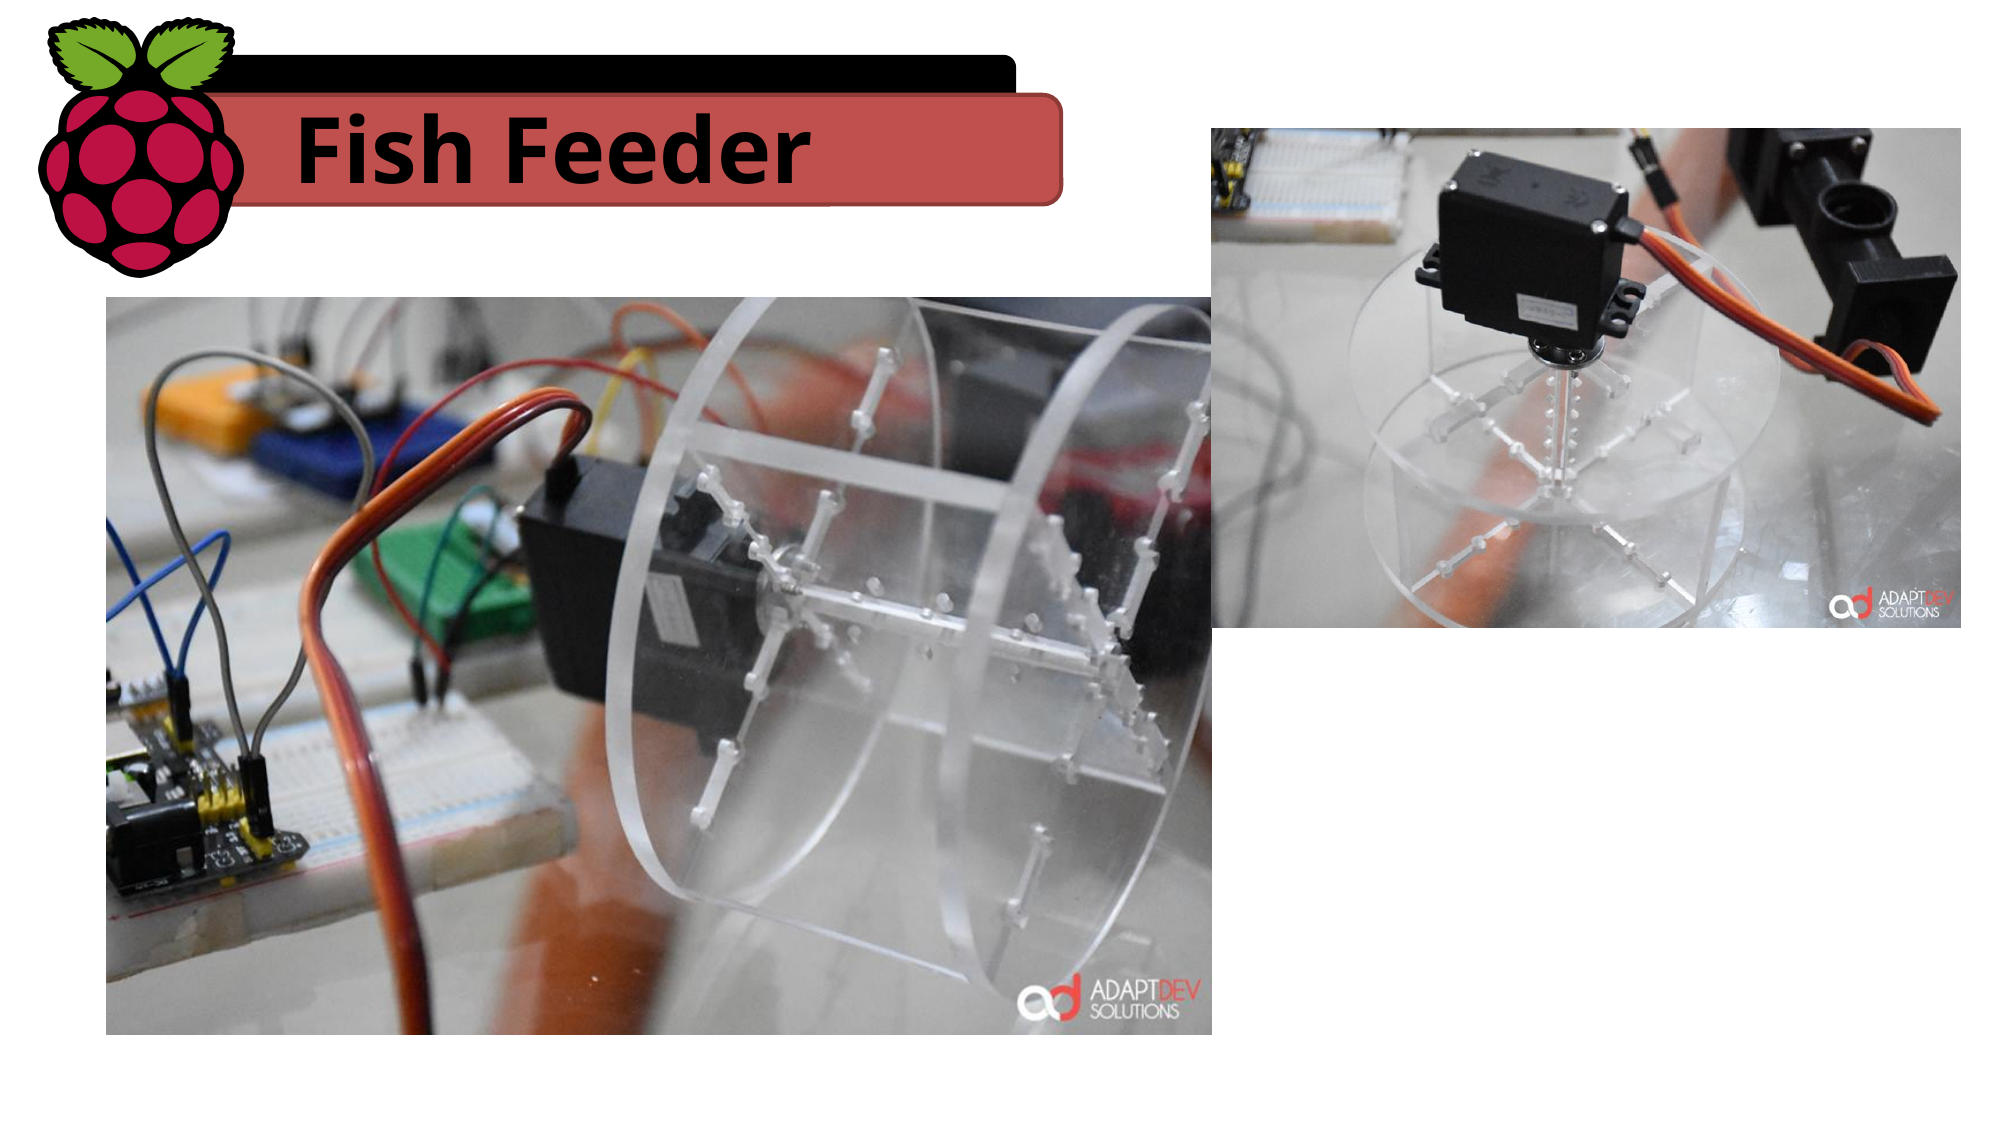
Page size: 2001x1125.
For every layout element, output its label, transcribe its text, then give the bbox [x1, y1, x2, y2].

text_box [248, 92, 1064, 207]
text_box [248, 54, 1017, 92]
picture [38, 16, 244, 279]
text_box Fish Feeder [278, 94, 1014, 213]
picture [106, 127, 1962, 1036]
